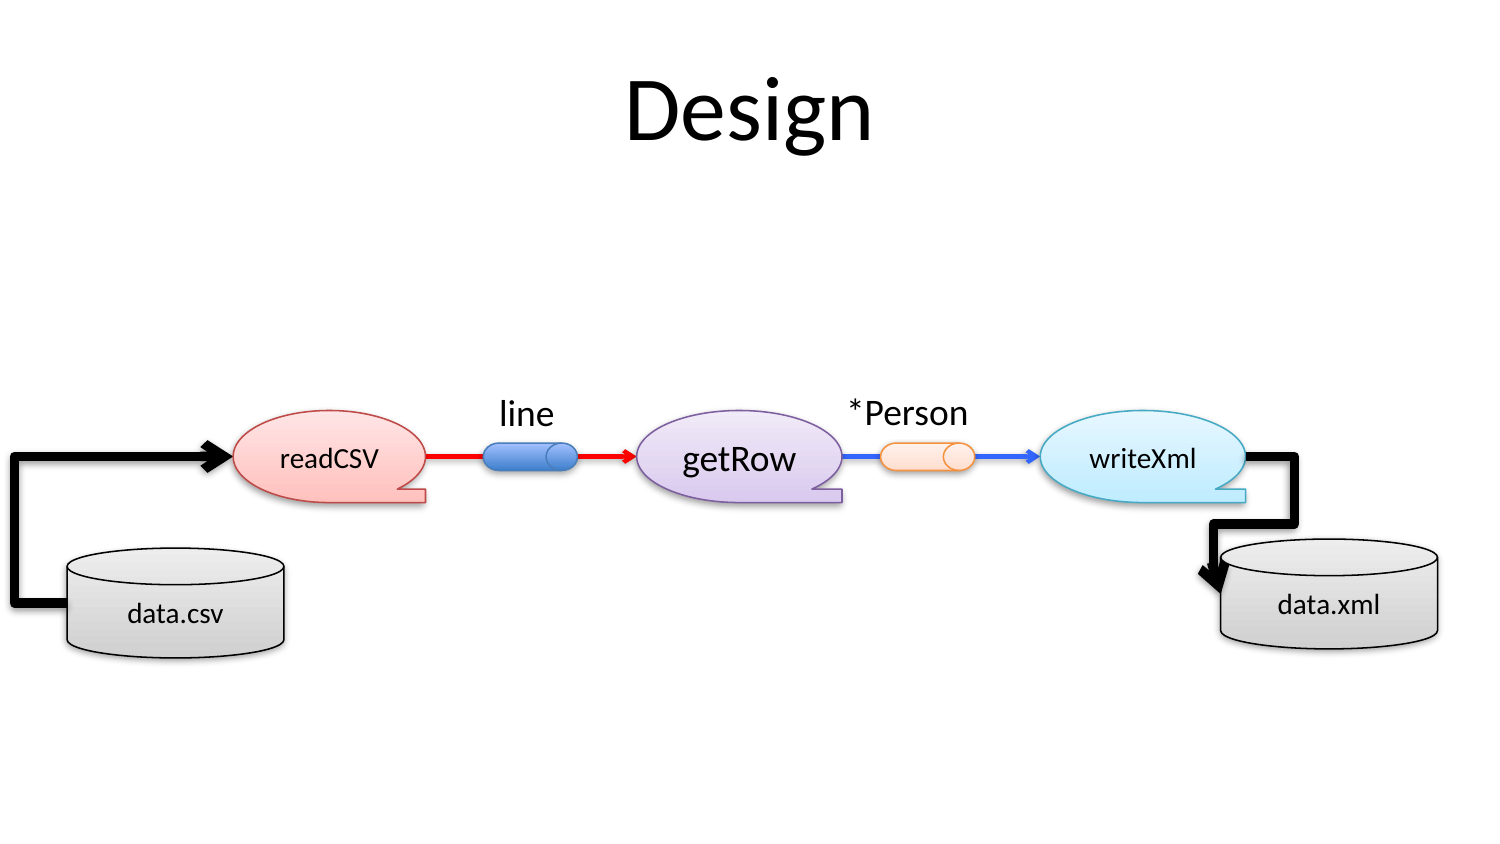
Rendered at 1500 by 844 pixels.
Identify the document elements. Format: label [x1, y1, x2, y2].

text_box [66, 547, 285, 659]
text_box [158, 380, 1439, 650]
title [75, 33, 1425, 175]
